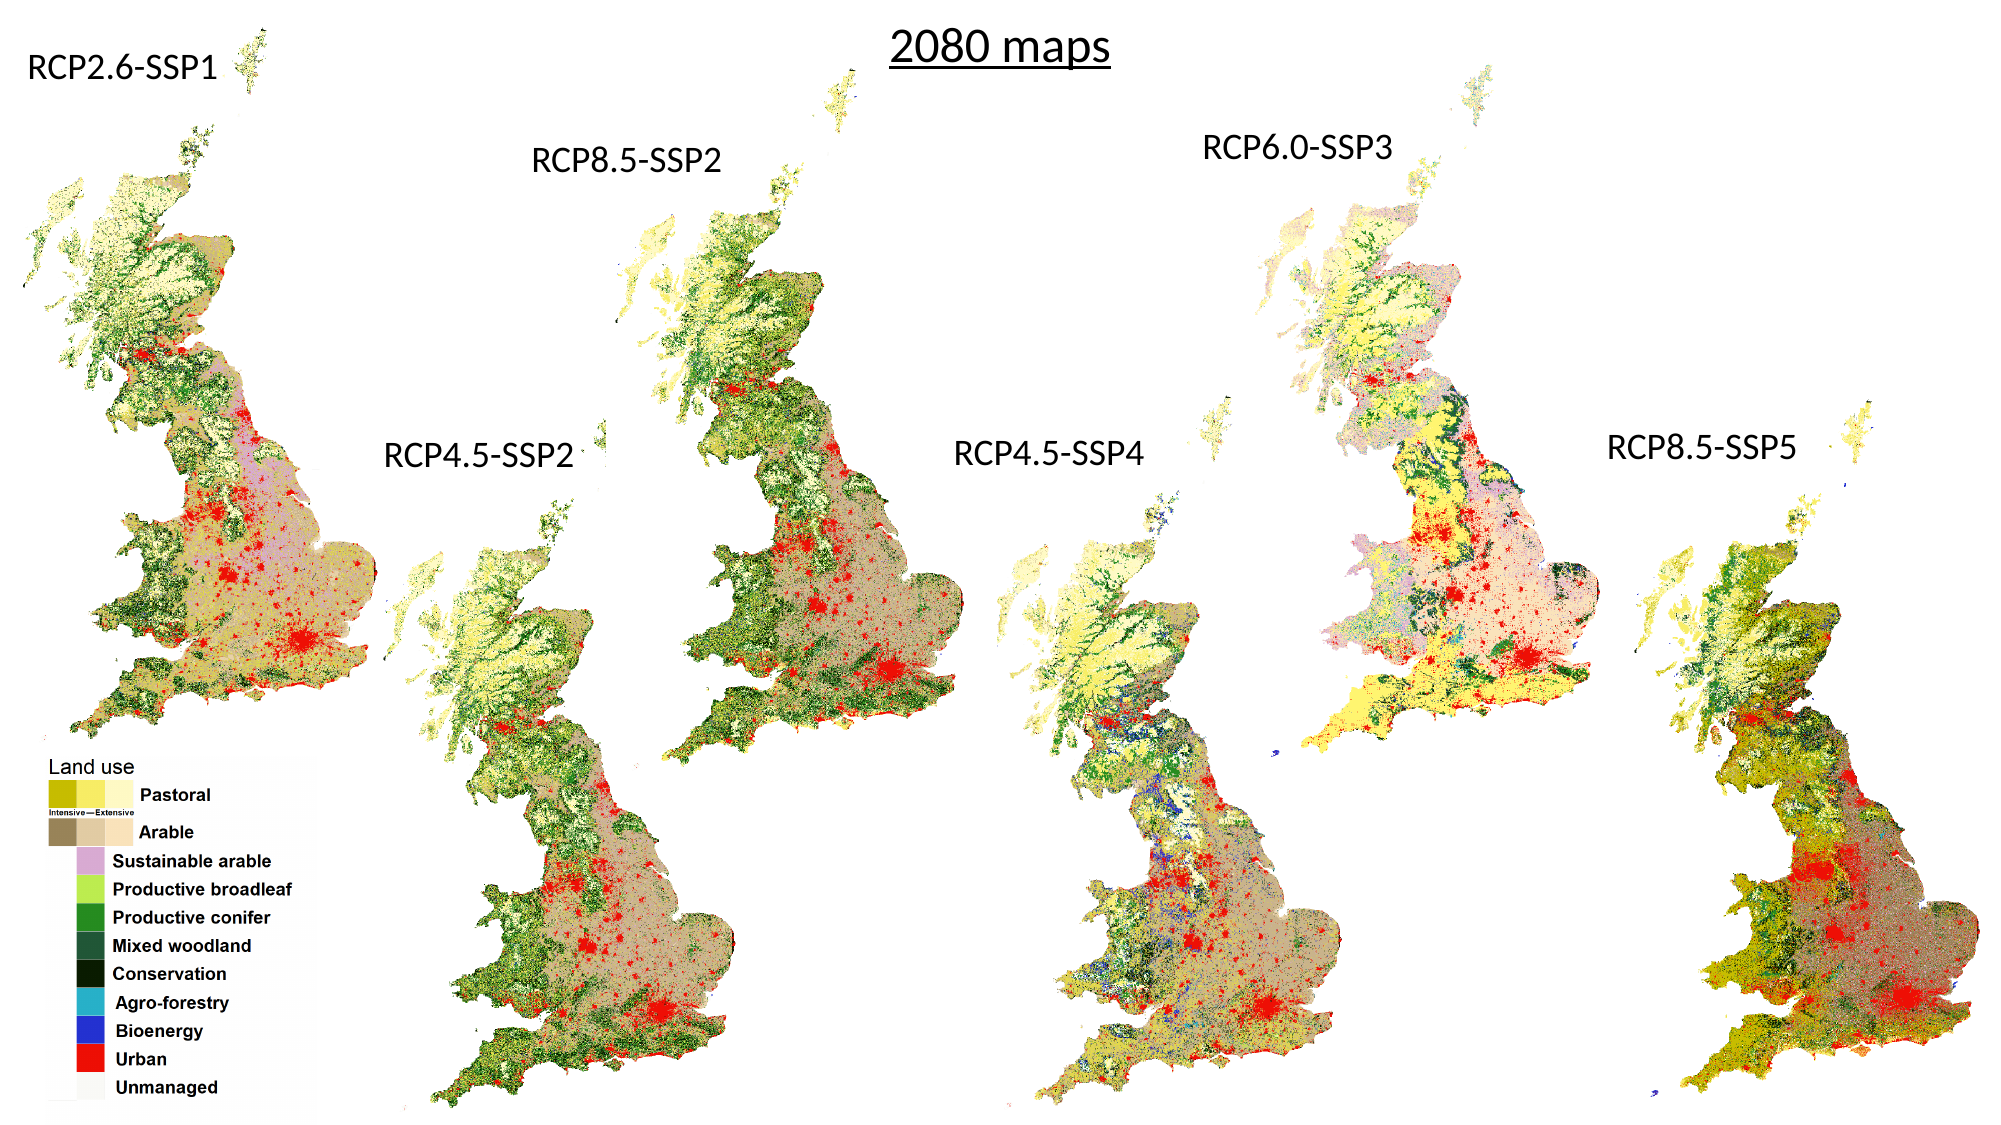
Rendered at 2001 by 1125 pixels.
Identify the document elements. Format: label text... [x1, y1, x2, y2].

text_box RCP8.5-SSP2 [516, 127, 606, 188]
picture [12, 0, 2000, 1125]
picture [45, 756, 317, 1125]
text_box RCP6.0-SSP3 [1187, 115, 1255, 175]
subtitle 2080 maps [474, 11, 1526, 115]
